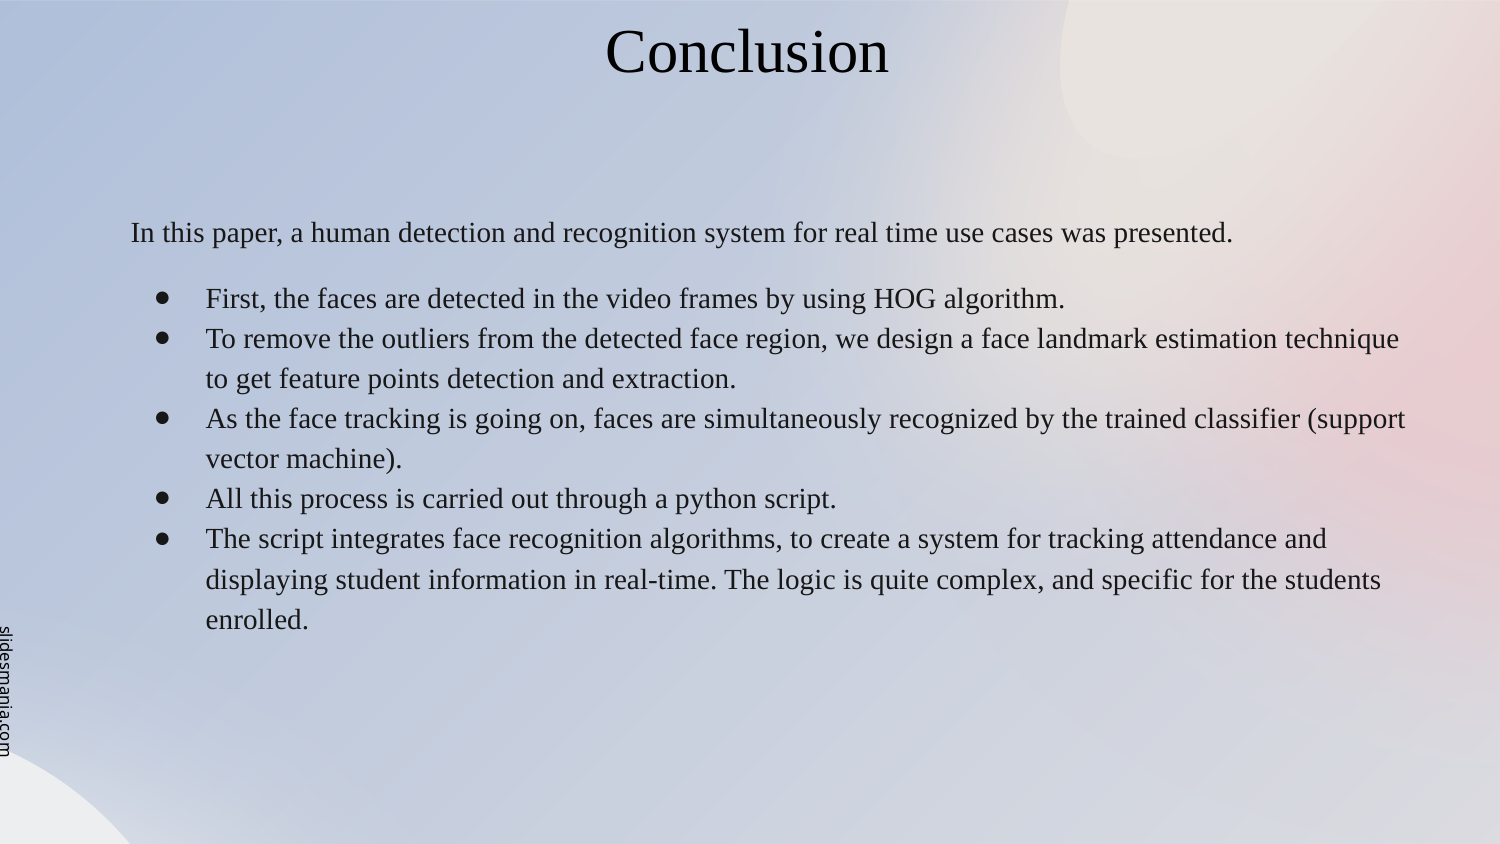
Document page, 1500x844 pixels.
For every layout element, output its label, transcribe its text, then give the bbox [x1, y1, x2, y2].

text_box In this paper, a human detection and recognition system for real time use cases was presented. First, the faces are detected in the video frames by using HOG algorithm. To remove the outliers from the detected face region, we design a face landmark estimation technique to get feature points detection and extraction. As the face tracking is going on, faces are simultaneously recognized by the trained classifier (support vector machine). All this process is carried out through a python script. The script integrates face recognition algorithms, to create a system for tracking attendance and displaying student information in real-time. The logic is quite complex, and specific for the students enrolled. [115, 193, 1438, 800]
title Conclusion [590, 10, 910, 99]
